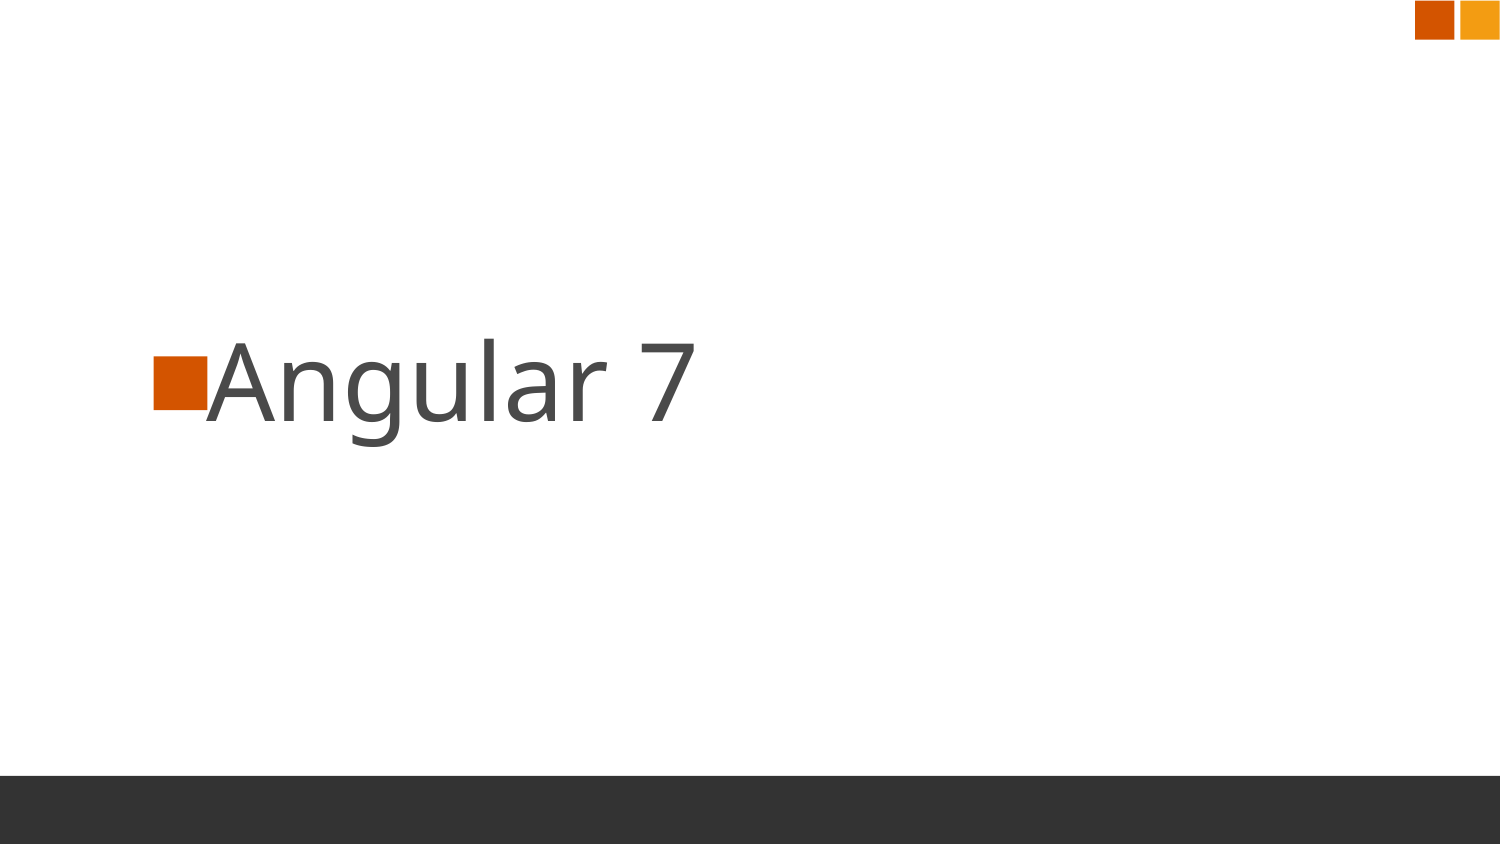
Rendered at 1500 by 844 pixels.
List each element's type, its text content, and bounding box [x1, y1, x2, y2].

title Angular 7 [54, 137, 852, 452]
